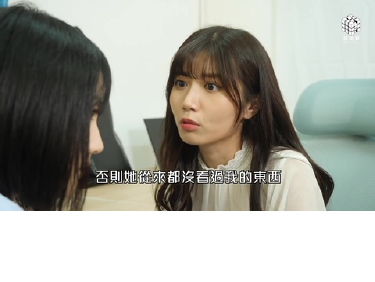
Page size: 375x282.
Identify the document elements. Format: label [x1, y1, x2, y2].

picture [0, 0, 375, 212]
